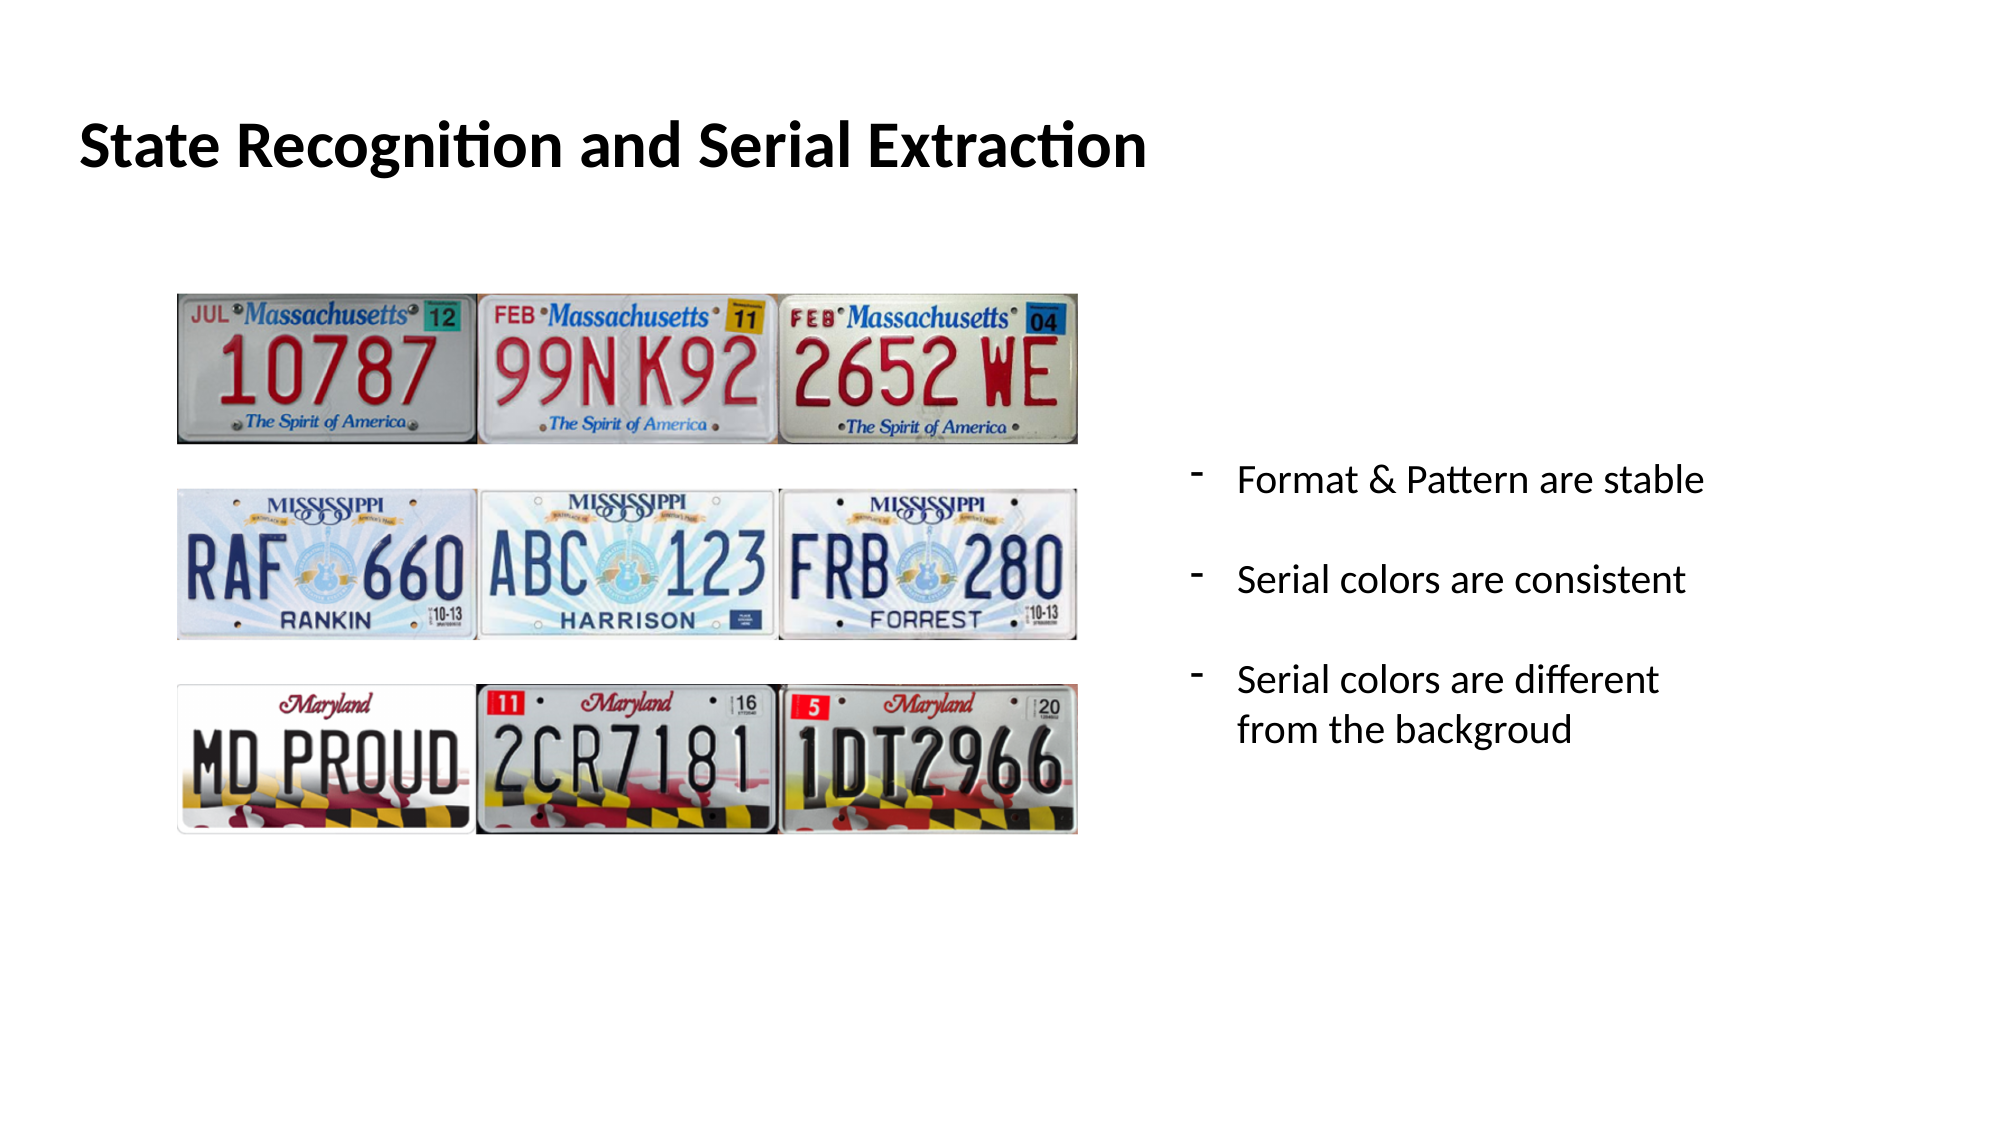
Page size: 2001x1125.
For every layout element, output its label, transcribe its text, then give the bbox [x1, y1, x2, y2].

text_box State Recognition and Serial Extraction [64, 93, 1168, 188]
text_box Format & Pattern are stable Serial colors are consistent Serial colors are different from the backgroud [1175, 444, 1751, 760]
picture [177, 488, 1078, 641]
picture [177, 684, 1078, 835]
picture [177, 293, 1078, 445]
